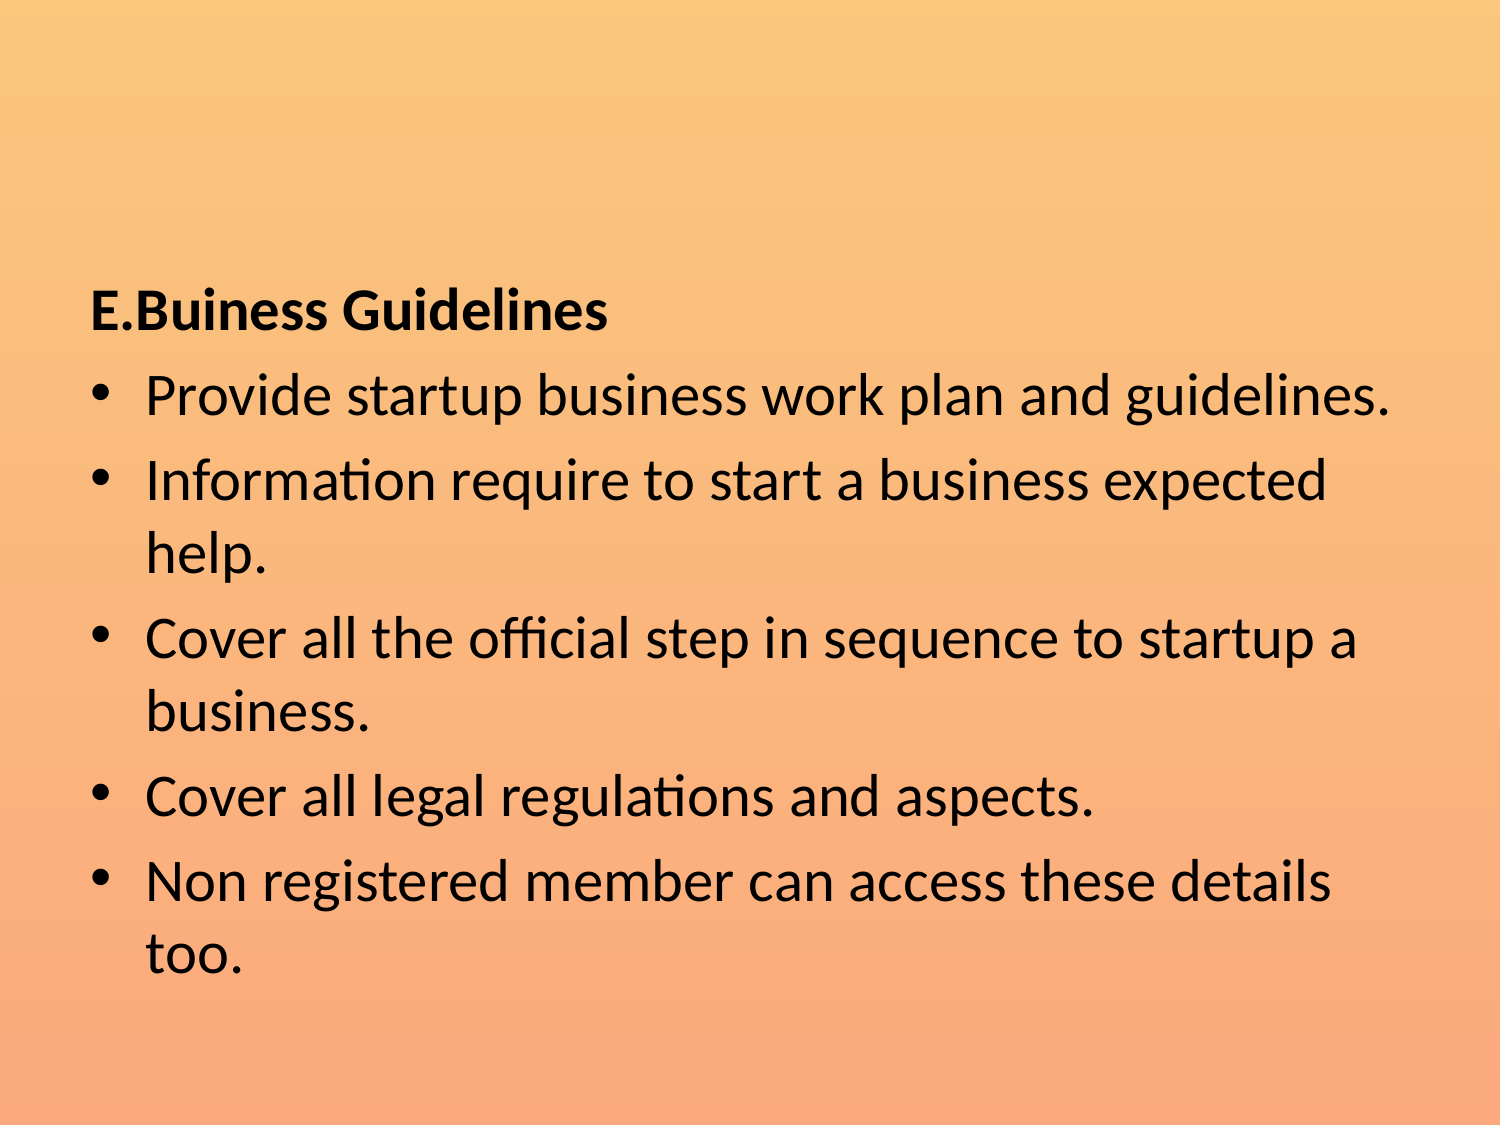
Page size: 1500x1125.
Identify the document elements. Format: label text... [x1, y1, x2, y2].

list E.Buiness Guidelines Provide startup business work plan and guidelines. Information require to start a business expected help. Cover all the official step in sequence to startup a business. Cover all legal regulations and aspects. Non registered member can access these details too. [75, 262, 1425, 1005]
